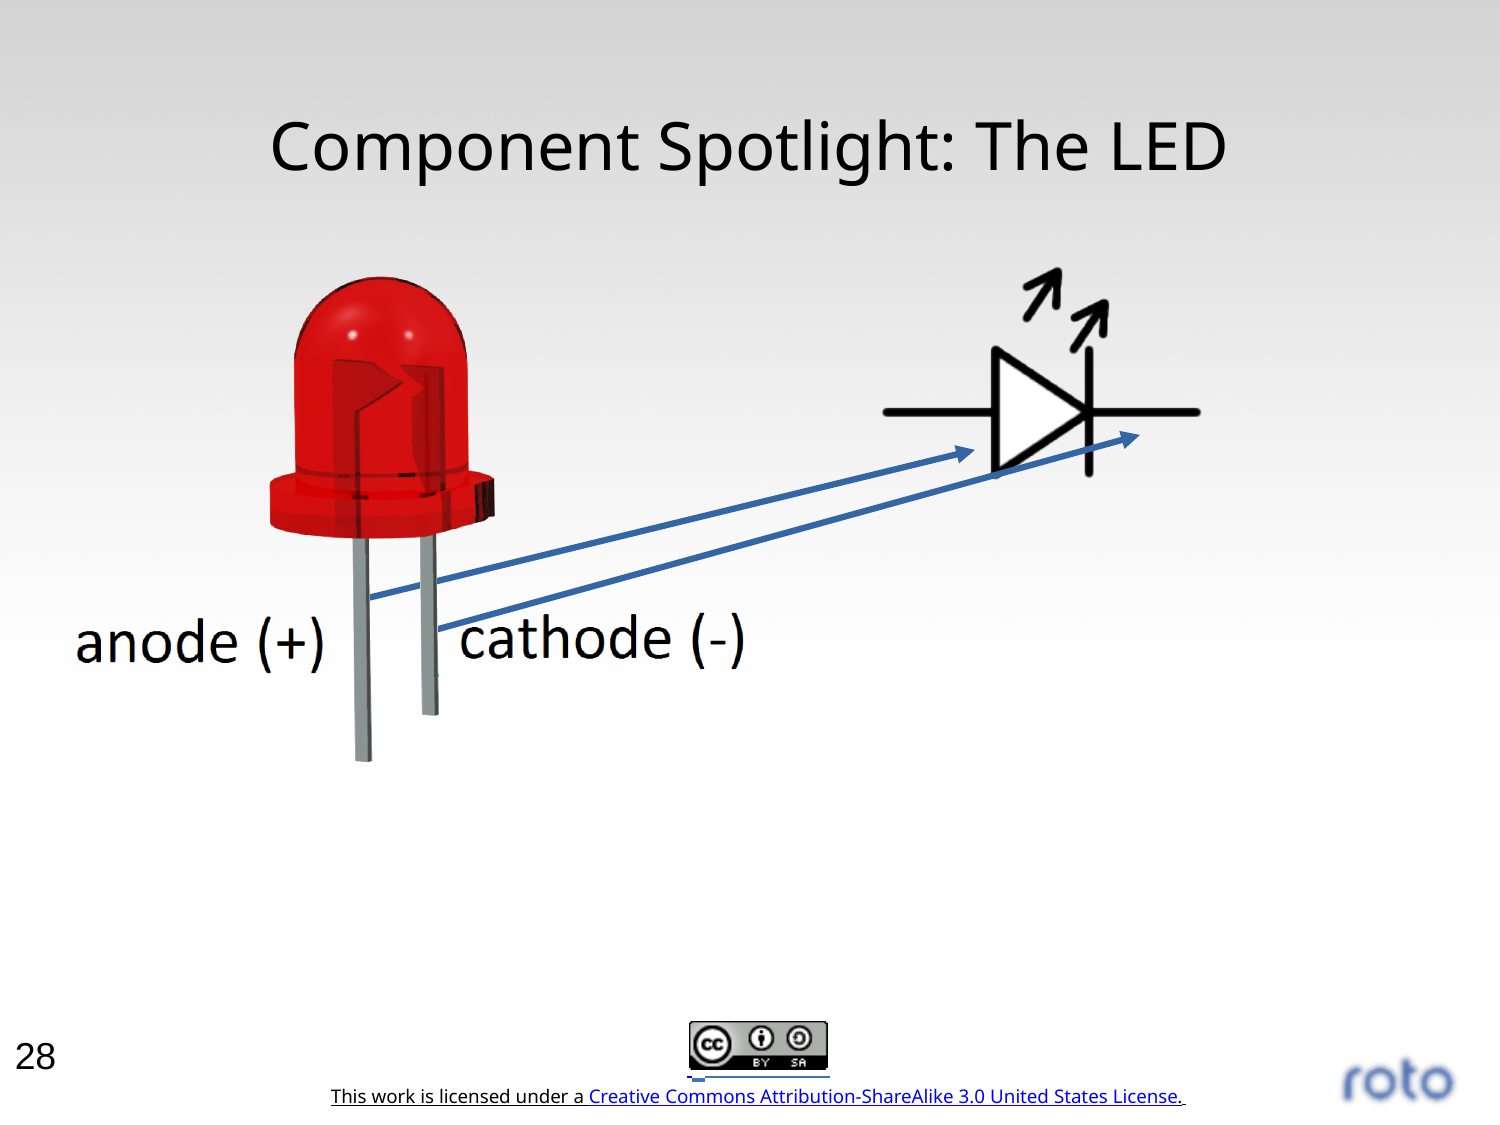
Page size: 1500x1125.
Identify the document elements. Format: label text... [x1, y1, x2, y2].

picture [0, 0, 1500, 1125]
title Component Spotlight: The LED [112, 49, 1388, 238]
